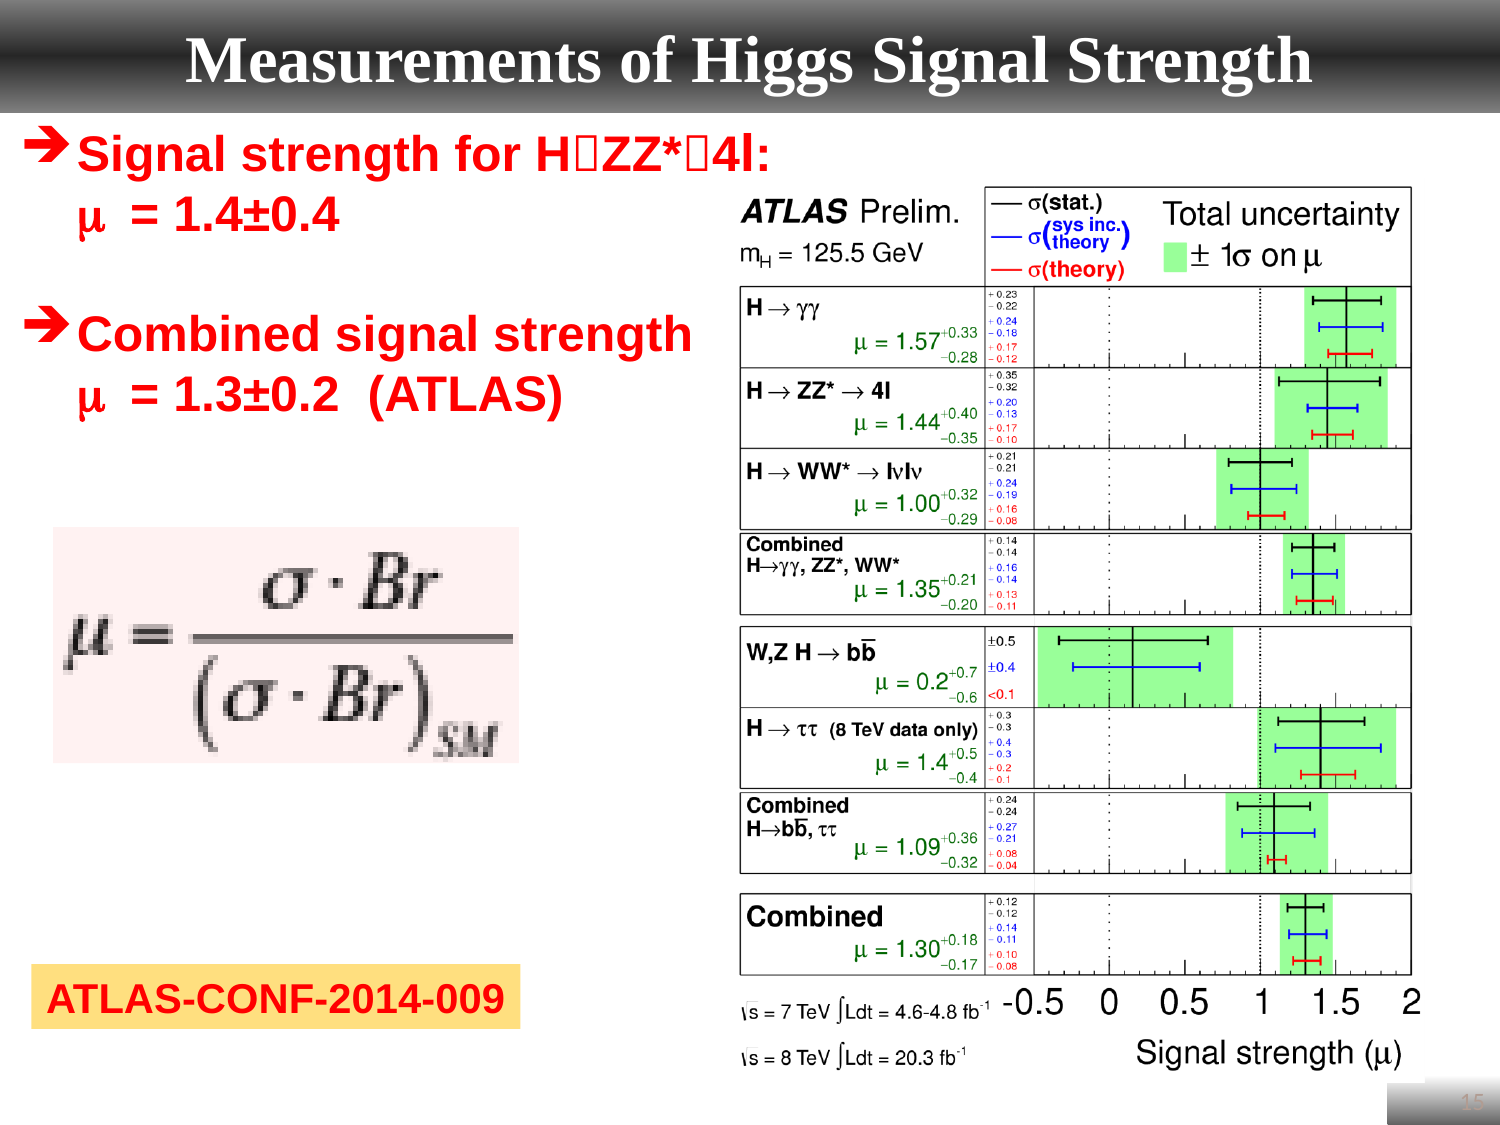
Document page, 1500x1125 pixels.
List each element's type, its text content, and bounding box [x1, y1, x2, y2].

text_box Signal strength for HZZ*4l: m = 1.4±0.4 Combined signal strength m = 1.3±0.2 (ATLAS) [5, 113, 845, 429]
title Measurements of Higgs Signal Strength [0, 0, 1500, 113]
text_box ATLAS-CONF-2014-009 [31, 964, 521, 1029]
slide_number 15 [1387, 1074, 1500, 1125]
picture [726, 178, 1425, 1083]
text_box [52, 526, 520, 764]
